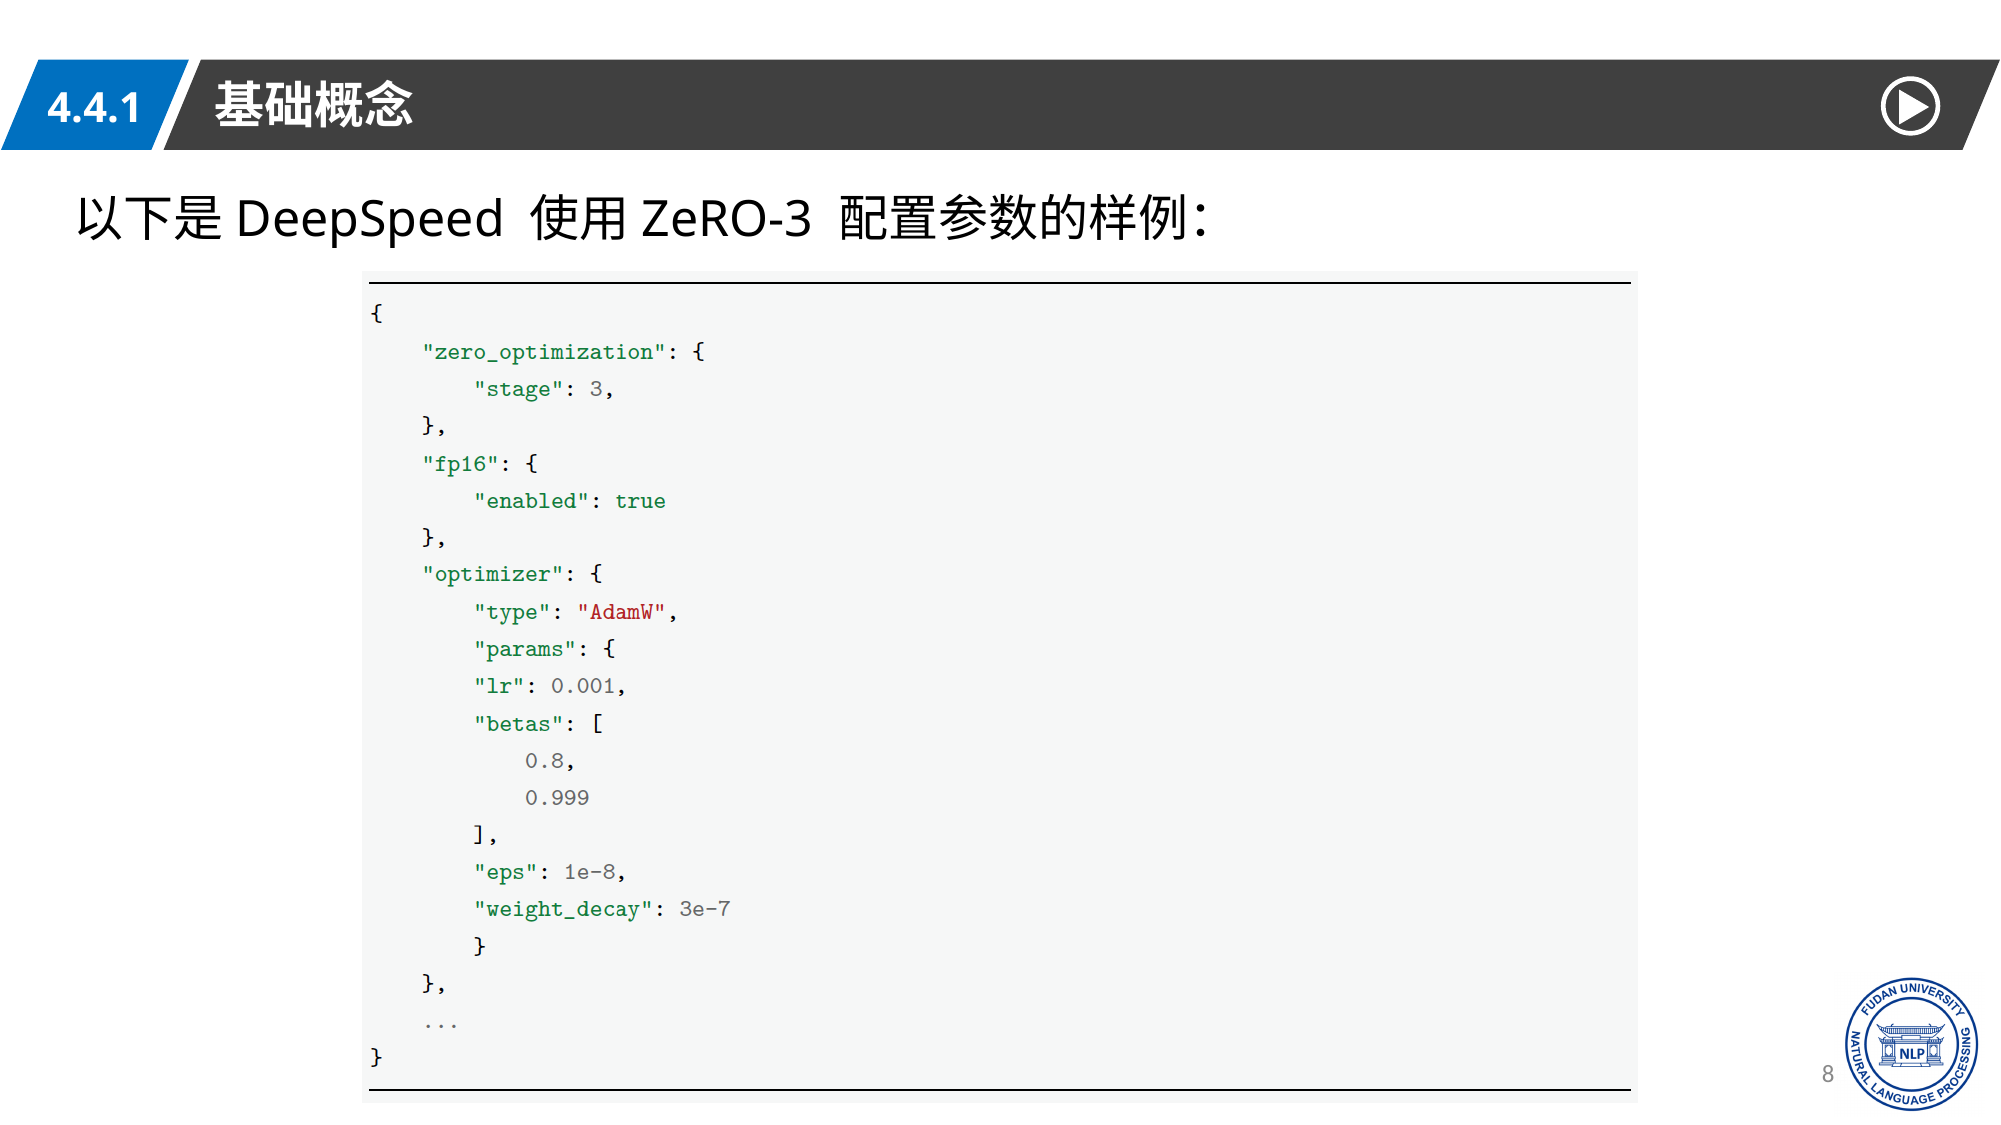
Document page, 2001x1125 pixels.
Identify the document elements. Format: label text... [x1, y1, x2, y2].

text_box [1, 89, 157, 150]
text_box [163, 59, 2000, 150]
slide_number 88 [1641, 1042, 1863, 1103]
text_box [1883, 78, 1939, 134]
picture [362, 271, 1638, 1103]
text_box 基础概念 [199, 66, 430, 142]
text_box 4.4.1 [26, 73, 164, 138]
picture [1834, 972, 1985, 1117]
text_box [32, 59, 189, 120]
text_box 以下是DeepSpeed 使用ZeRO-3 配置参数的样例： [58, 164, 1942, 254]
